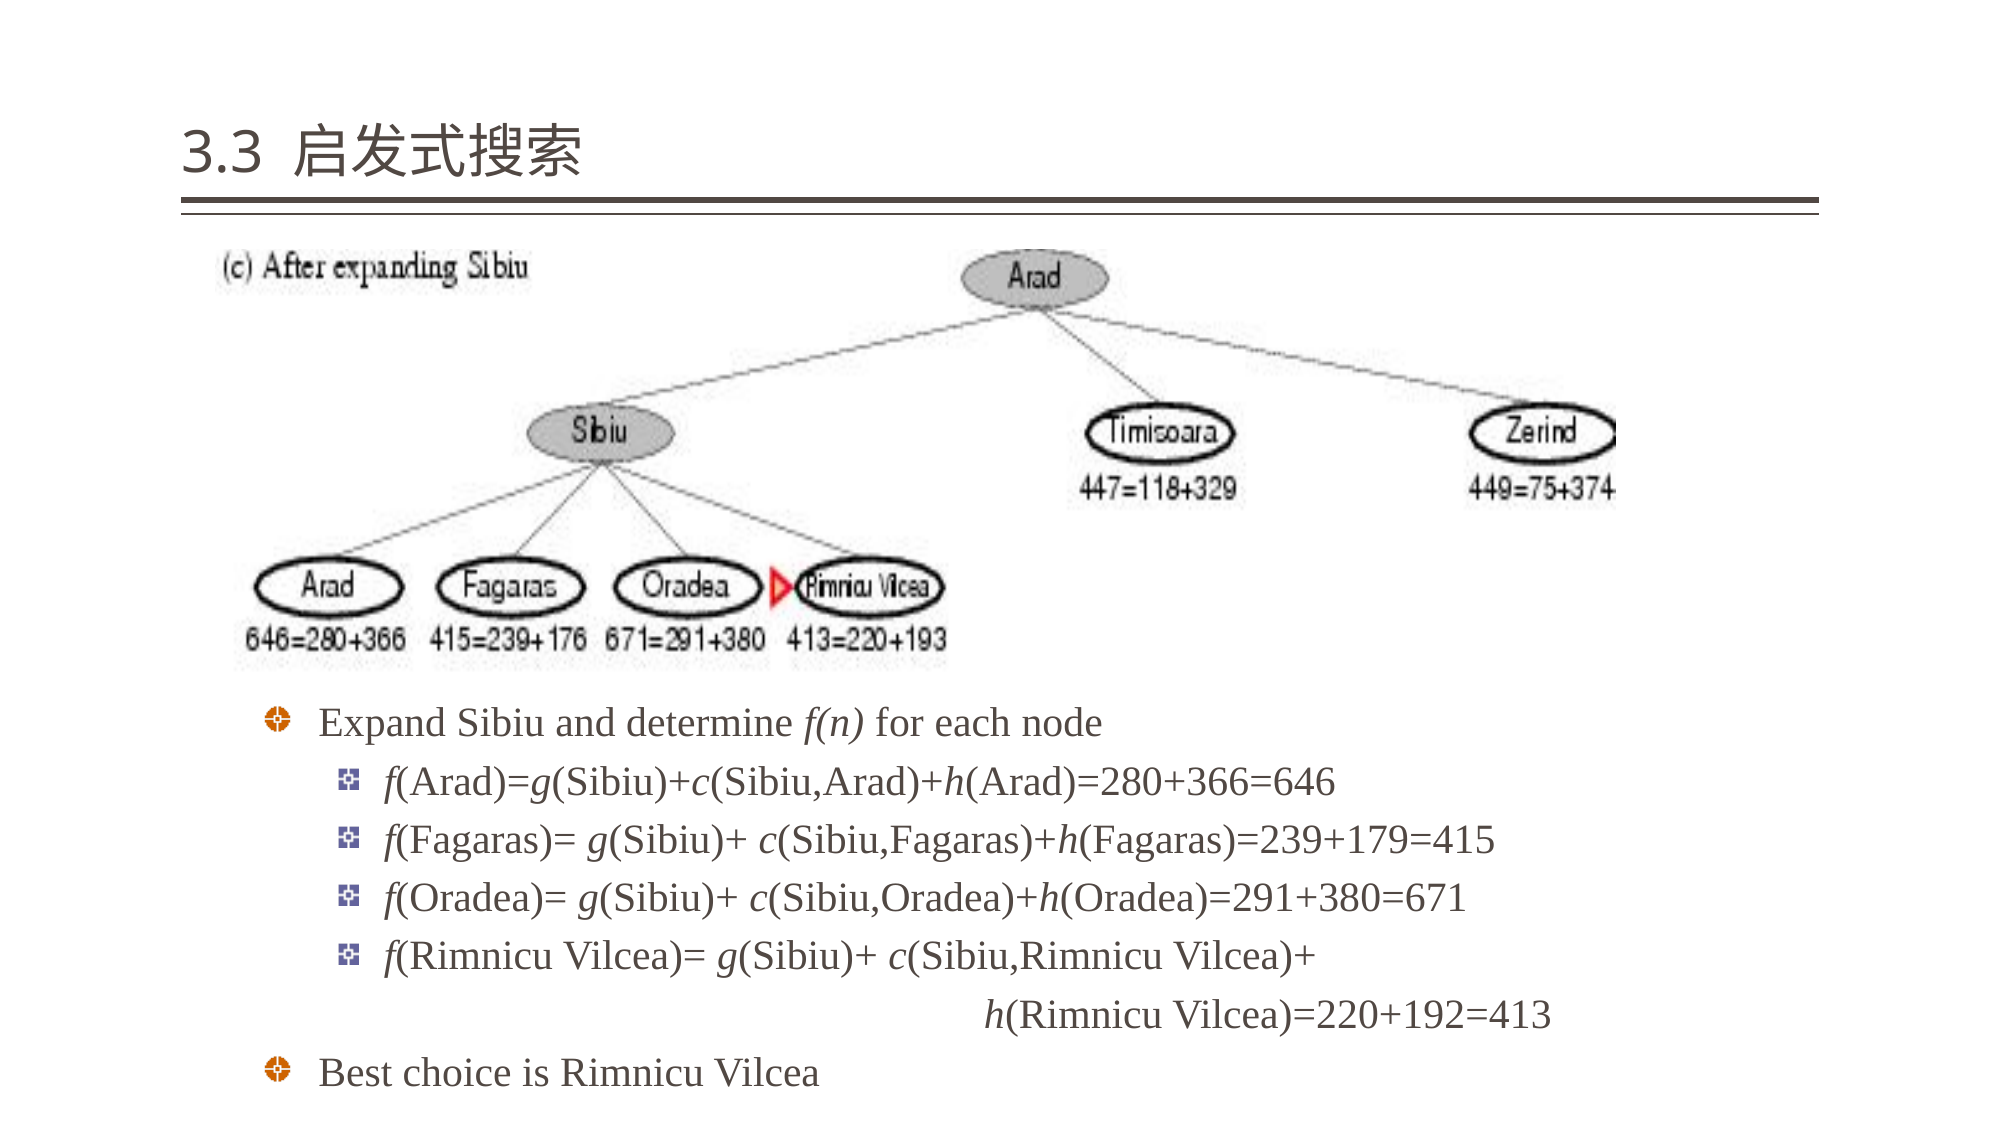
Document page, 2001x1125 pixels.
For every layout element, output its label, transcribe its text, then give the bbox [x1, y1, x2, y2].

text_box Expand Sibiu and determine f(n) for each node f(Arad)=g(Sibiu)+c(Sibiu,Arad)+h(Arad)=280+366=646 f(Fagaras)= g(Sibiu)+ c(Sibiu,Fagaras)+h(Fagaras)=239+179=415 f(Oradea)= g(Sibiu)+ c(Sibiu,Oradea)+h(Oradea)=291+380=671 f(Rimnicu Vilcea)= g(Sibiu)+ c(Sibiu,Rimnicu Vilcea)+ h(Rimnicu Vilcea)=220+192=413 Best choice is Rimnicu Vilcea [247, 687, 1753, 1125]
picture [337, 767, 359, 790]
picture [262, 1055, 292, 1085]
picture [337, 942, 359, 965]
picture [337, 883, 359, 906]
picture [337, 825, 359, 848]
title 3.3 启发式搜索 [181, 12, 1819, 193]
picture [215, 249, 1616, 682]
picture [262, 705, 292, 735]
